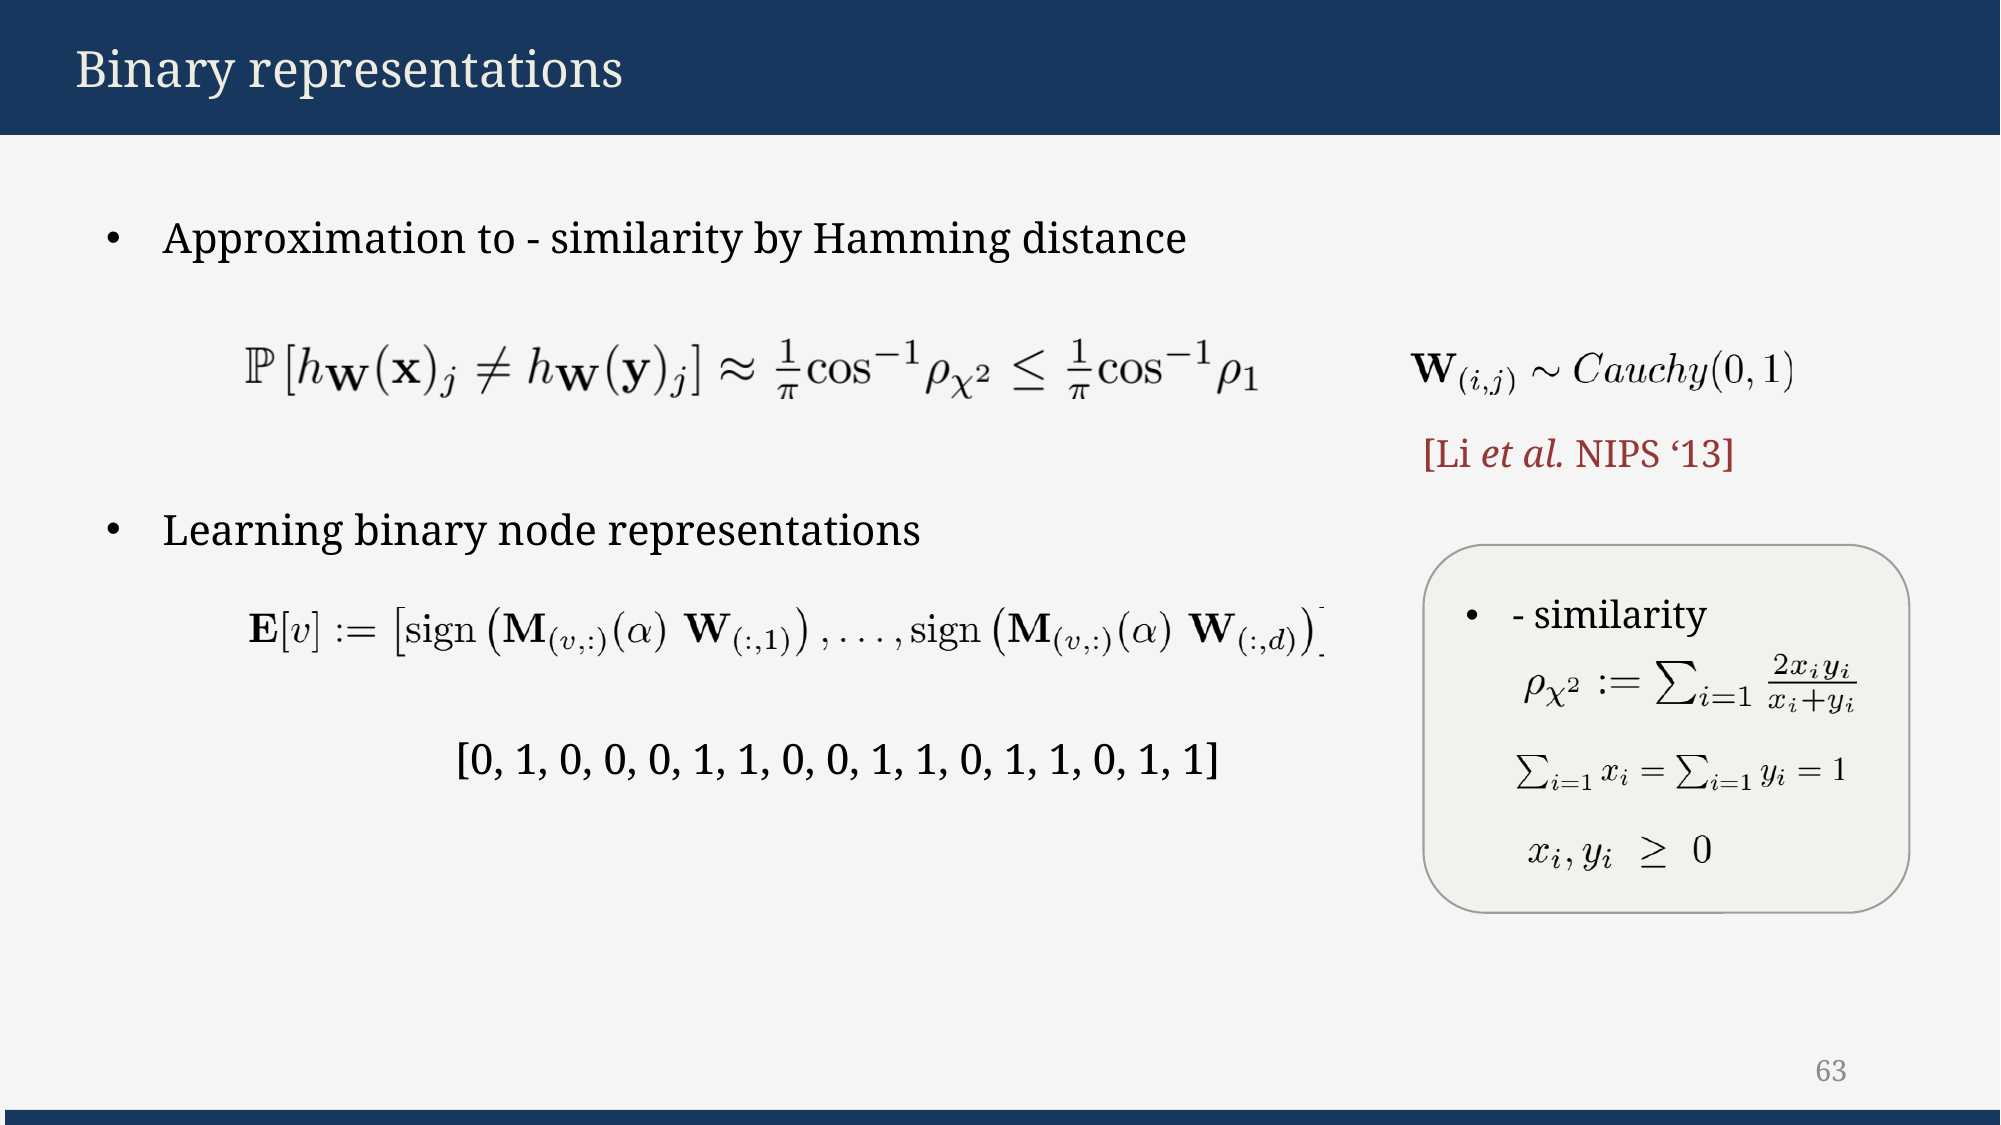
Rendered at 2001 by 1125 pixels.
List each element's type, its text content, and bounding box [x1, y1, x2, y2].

text_box [0, 1, 0, 0, 0, 1, 1, 0, 0, 1, 1, 0, 1, 1, 0, 1, 1] [440, 725, 1236, 791]
text_box [4, 1109, 2000, 1125]
text_box [1422, 543, 1911, 914]
picture [1515, 627, 1872, 794]
slide_number 63 [1412, 1042, 1863, 1103]
picture [1409, 343, 1794, 399]
picture [245, 338, 1262, 400]
picture [245, 581, 1324, 681]
text_box Binary representations [0, 0, 2000, 136]
text_box Learning binary node representations [91, 495, 1805, 561]
picture [1516, 831, 1717, 875]
text_box [Li et al. NIPS ‘13] [1407, 422, 1793, 483]
